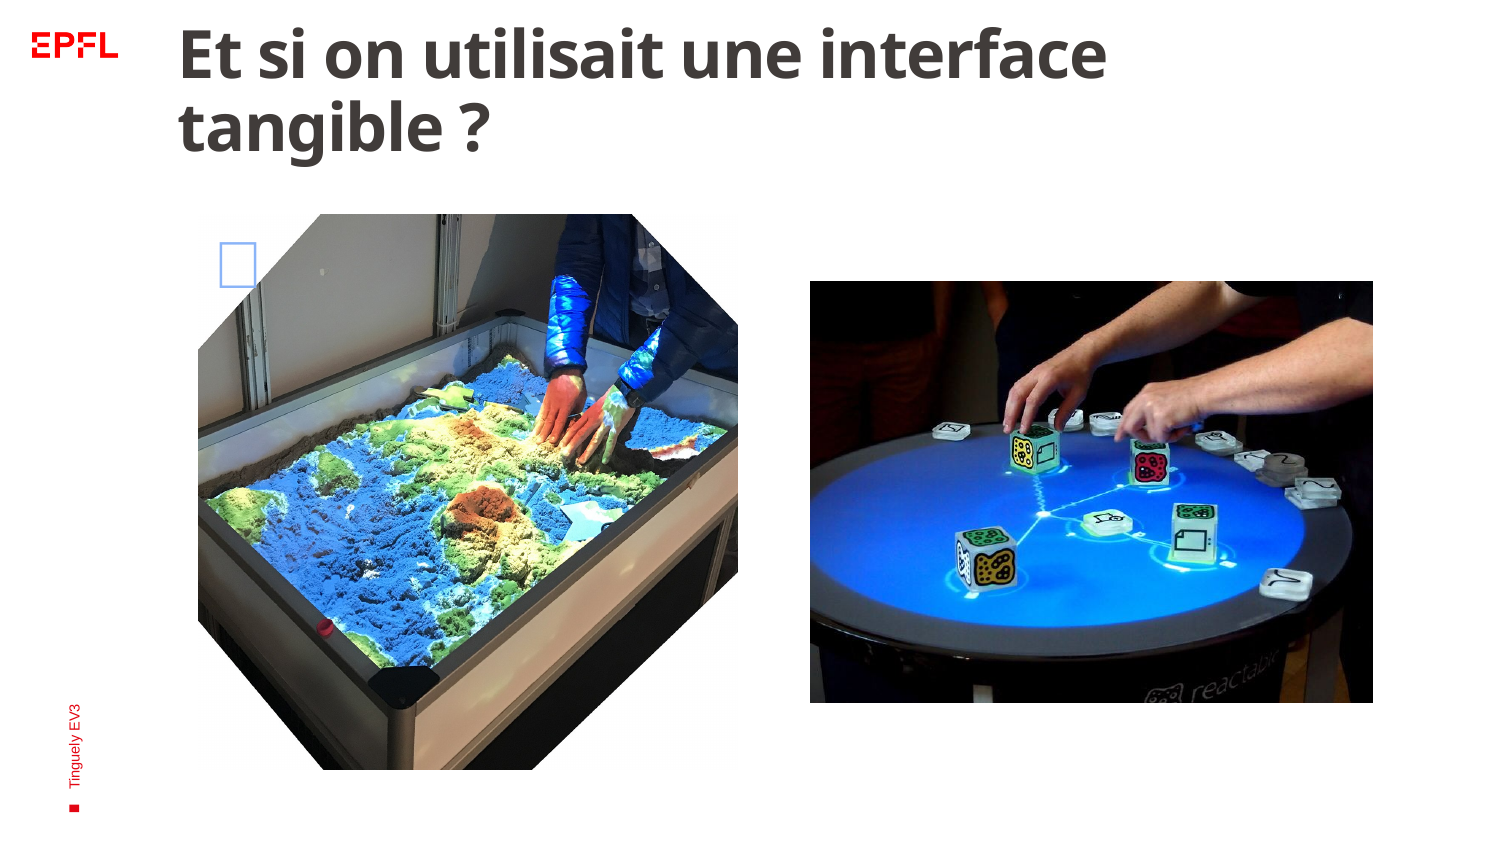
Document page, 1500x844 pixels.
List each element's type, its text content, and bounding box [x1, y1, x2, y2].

title Et si on utilisait une interface tangible ? [148, 21, 1393, 198]
picture [21, 21, 129, 69]
slide_number Tinguely EV3 [0, 256, 149, 805]
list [198, 214, 738, 770]
picture [810, 281, 1373, 703]
